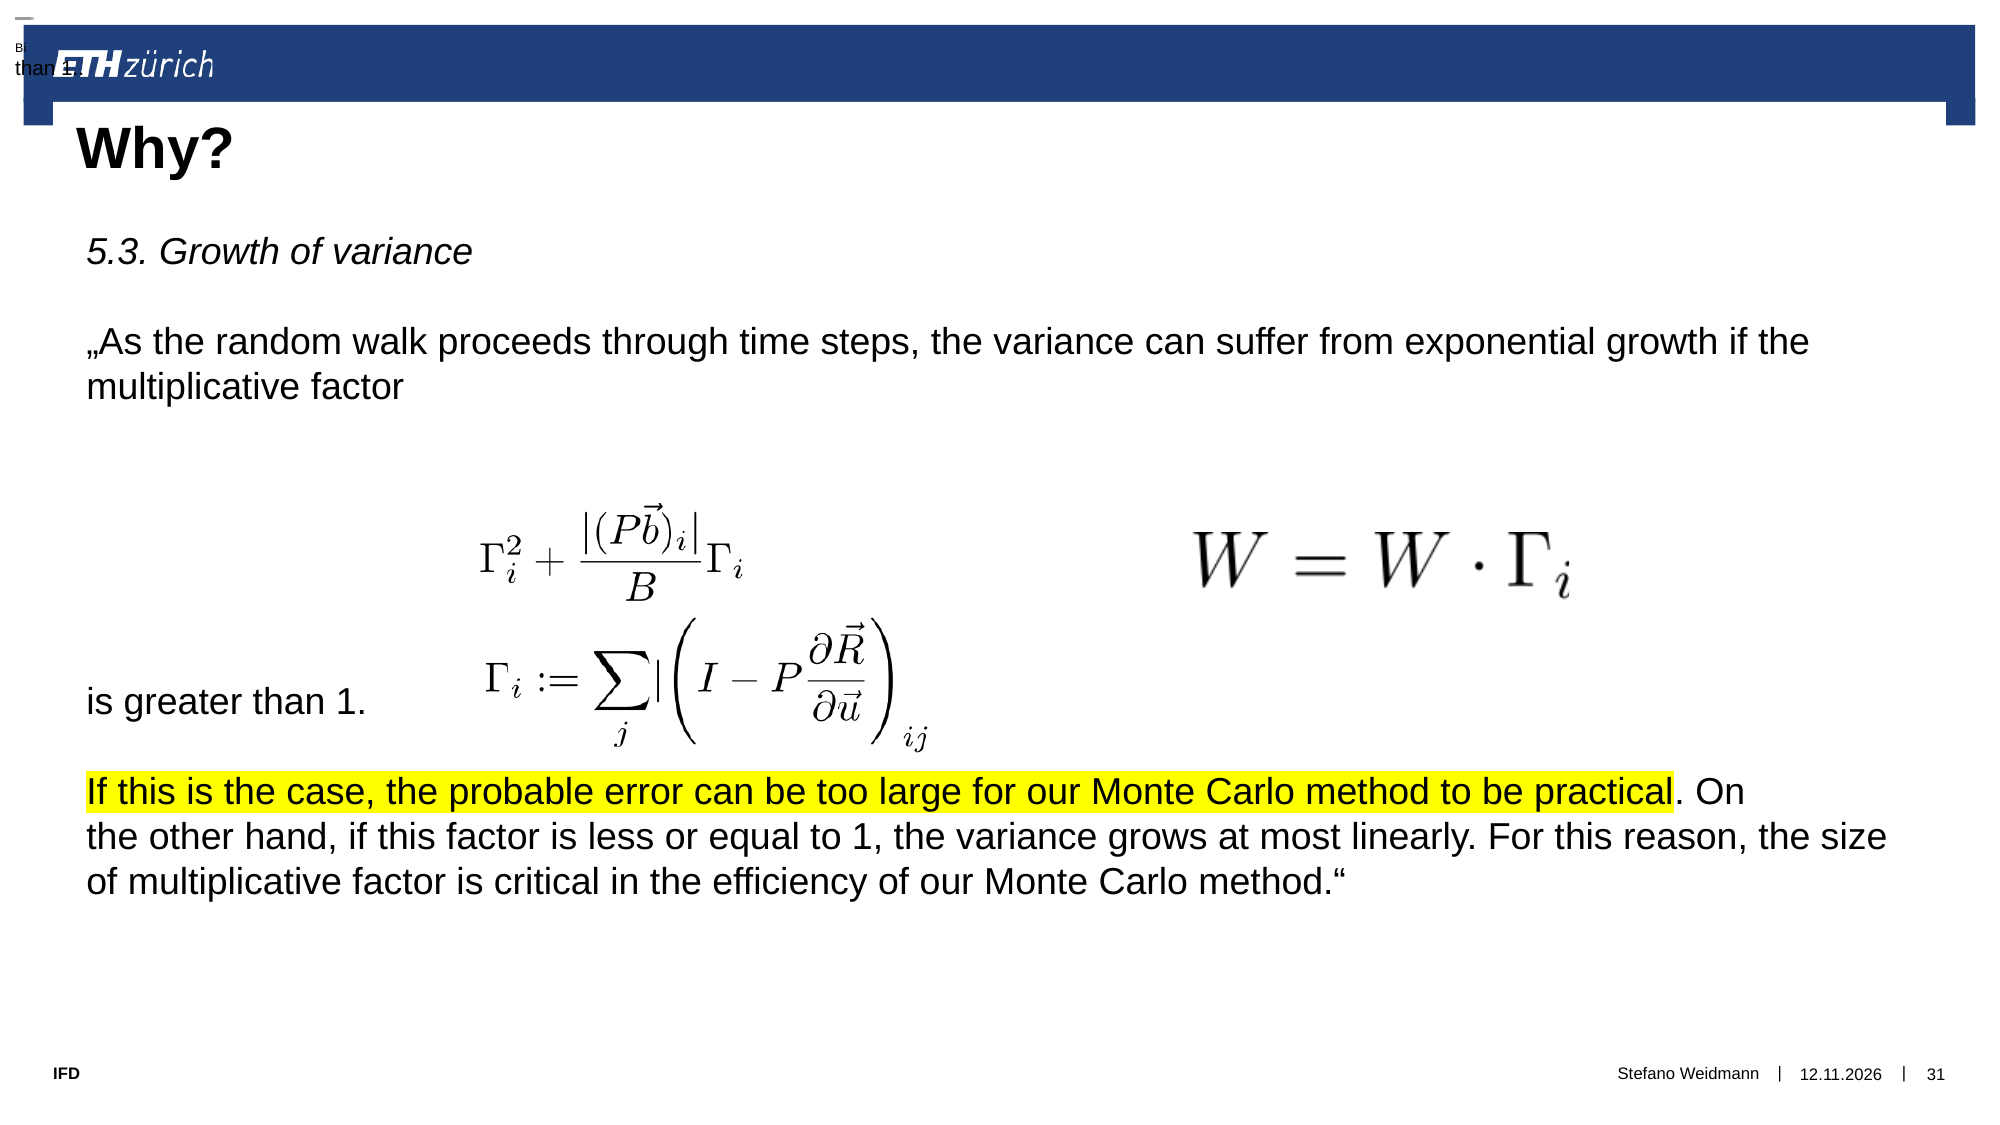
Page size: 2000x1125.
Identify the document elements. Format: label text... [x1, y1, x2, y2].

slide_number 31 [1906, 1034, 1966, 1112]
footer Stefano Weidmann [999, 1034, 1760, 1111]
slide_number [1790, 1034, 1892, 1112]
picture [479, 503, 937, 753]
text_box 5.3. Growth of variance „As the random walk proceeds through time steps, the variance can suffer from exponential growth if the multiplicative factor is greater than 1. If this is the case, the probable error can be too large for our Monte Carlo method to be practical. On the other hand, if this factor is less or equal to 1, the variance grows at most linearly. For this reason, the size of multiplicative factor is critical in the efficiency of our Monte Carlo method.“ [71, 219, 1928, 1000]
picture [1189, 532, 1570, 600]
title Why? [53, 101, 1946, 262]
text_box Bi than 1.. [0, 0, 106, 88]
